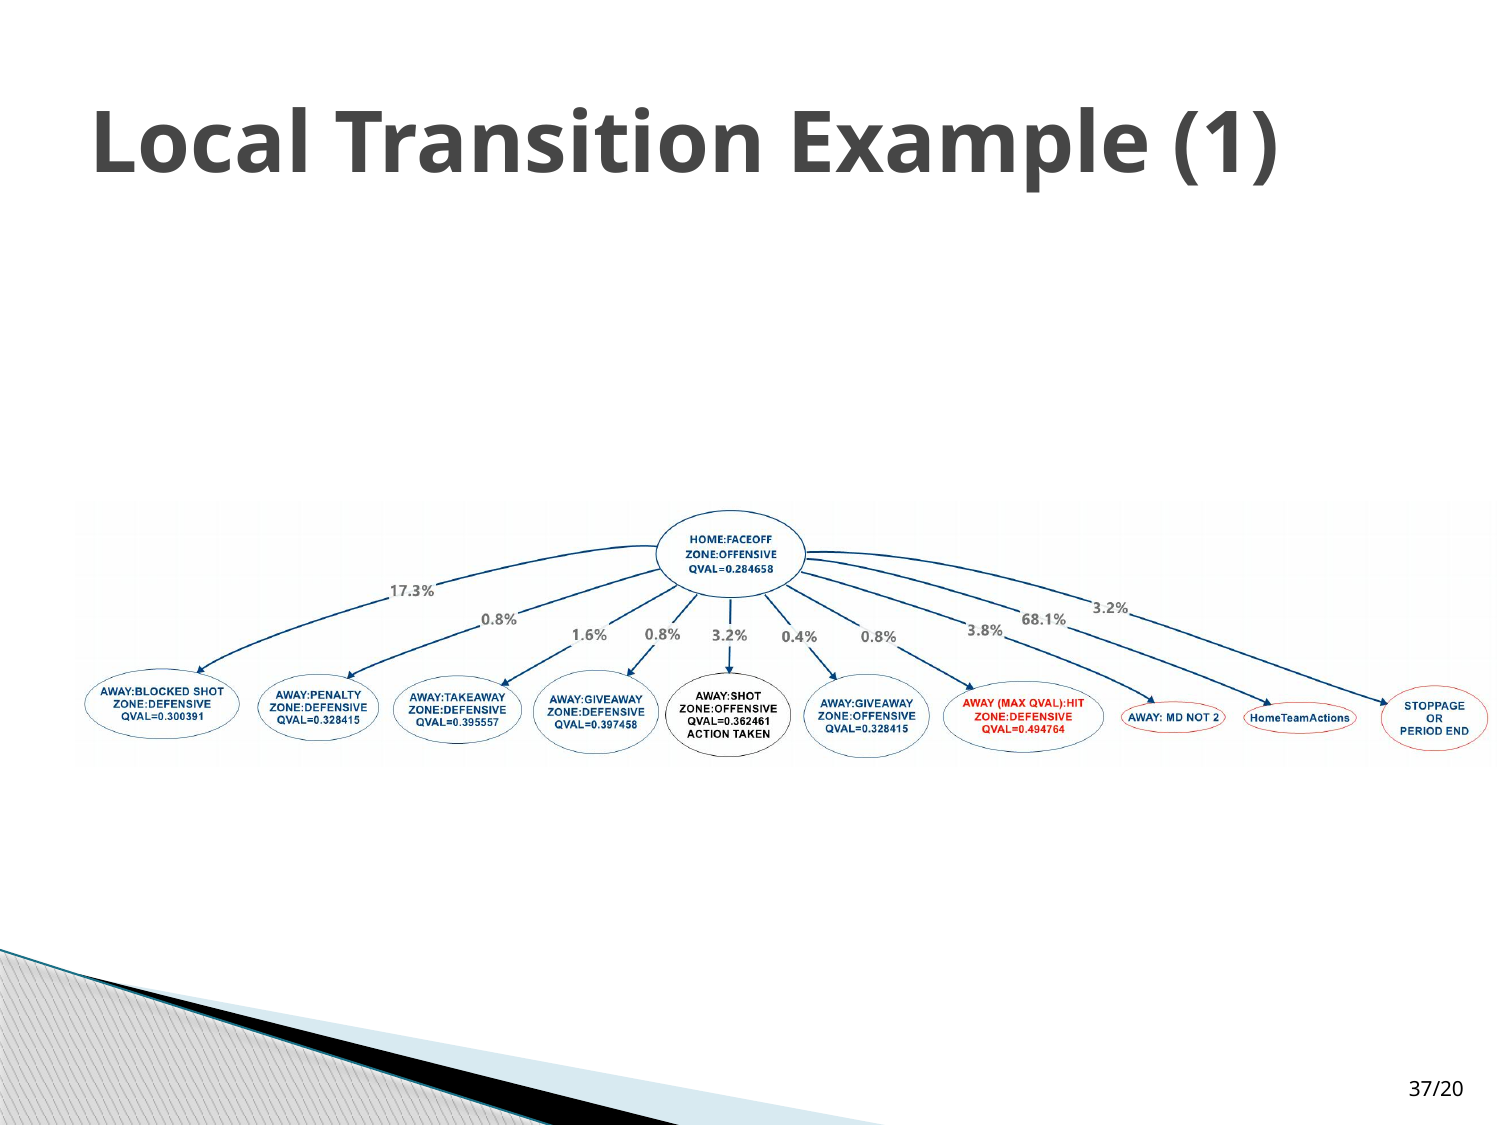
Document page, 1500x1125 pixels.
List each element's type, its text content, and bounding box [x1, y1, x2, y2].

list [74, 242, 1498, 1026]
slide_number 37/20 [1376, 1051, 1479, 1112]
title Local Transition Example (1) [75, 45, 1425, 233]
